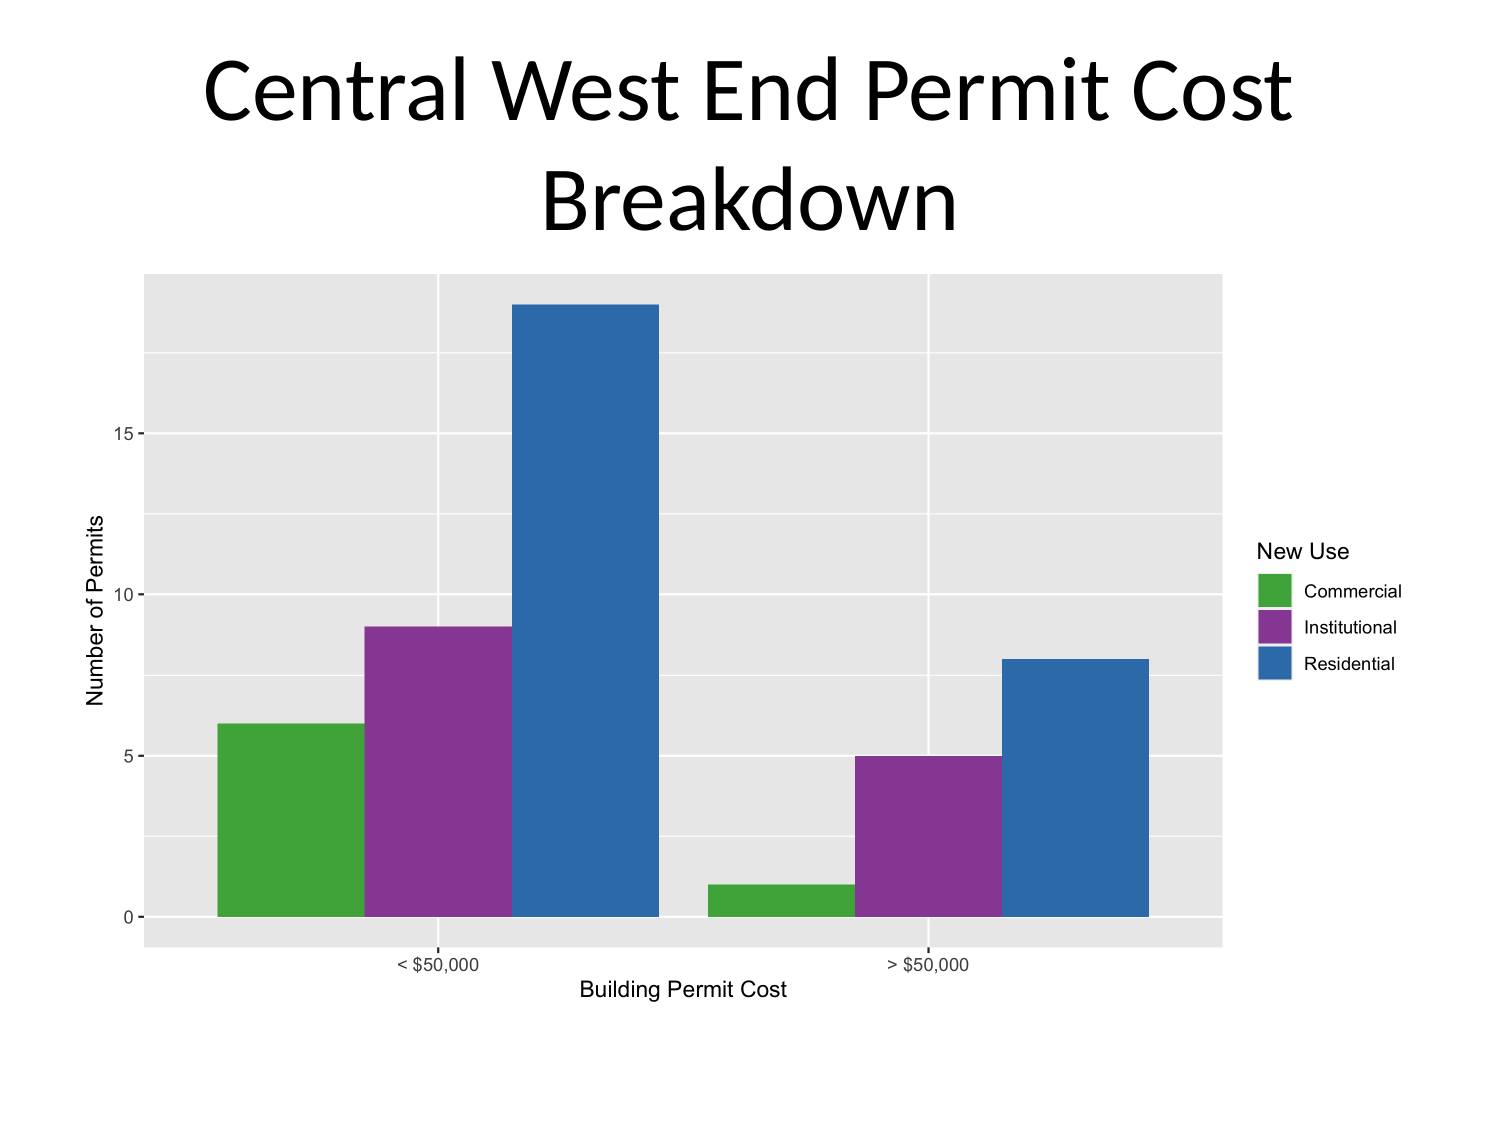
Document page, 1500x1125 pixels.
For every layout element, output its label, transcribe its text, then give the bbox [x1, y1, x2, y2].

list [74, 262, 1426, 1013]
title Central West End Permit Cost Breakdown [75, 45, 1425, 233]
